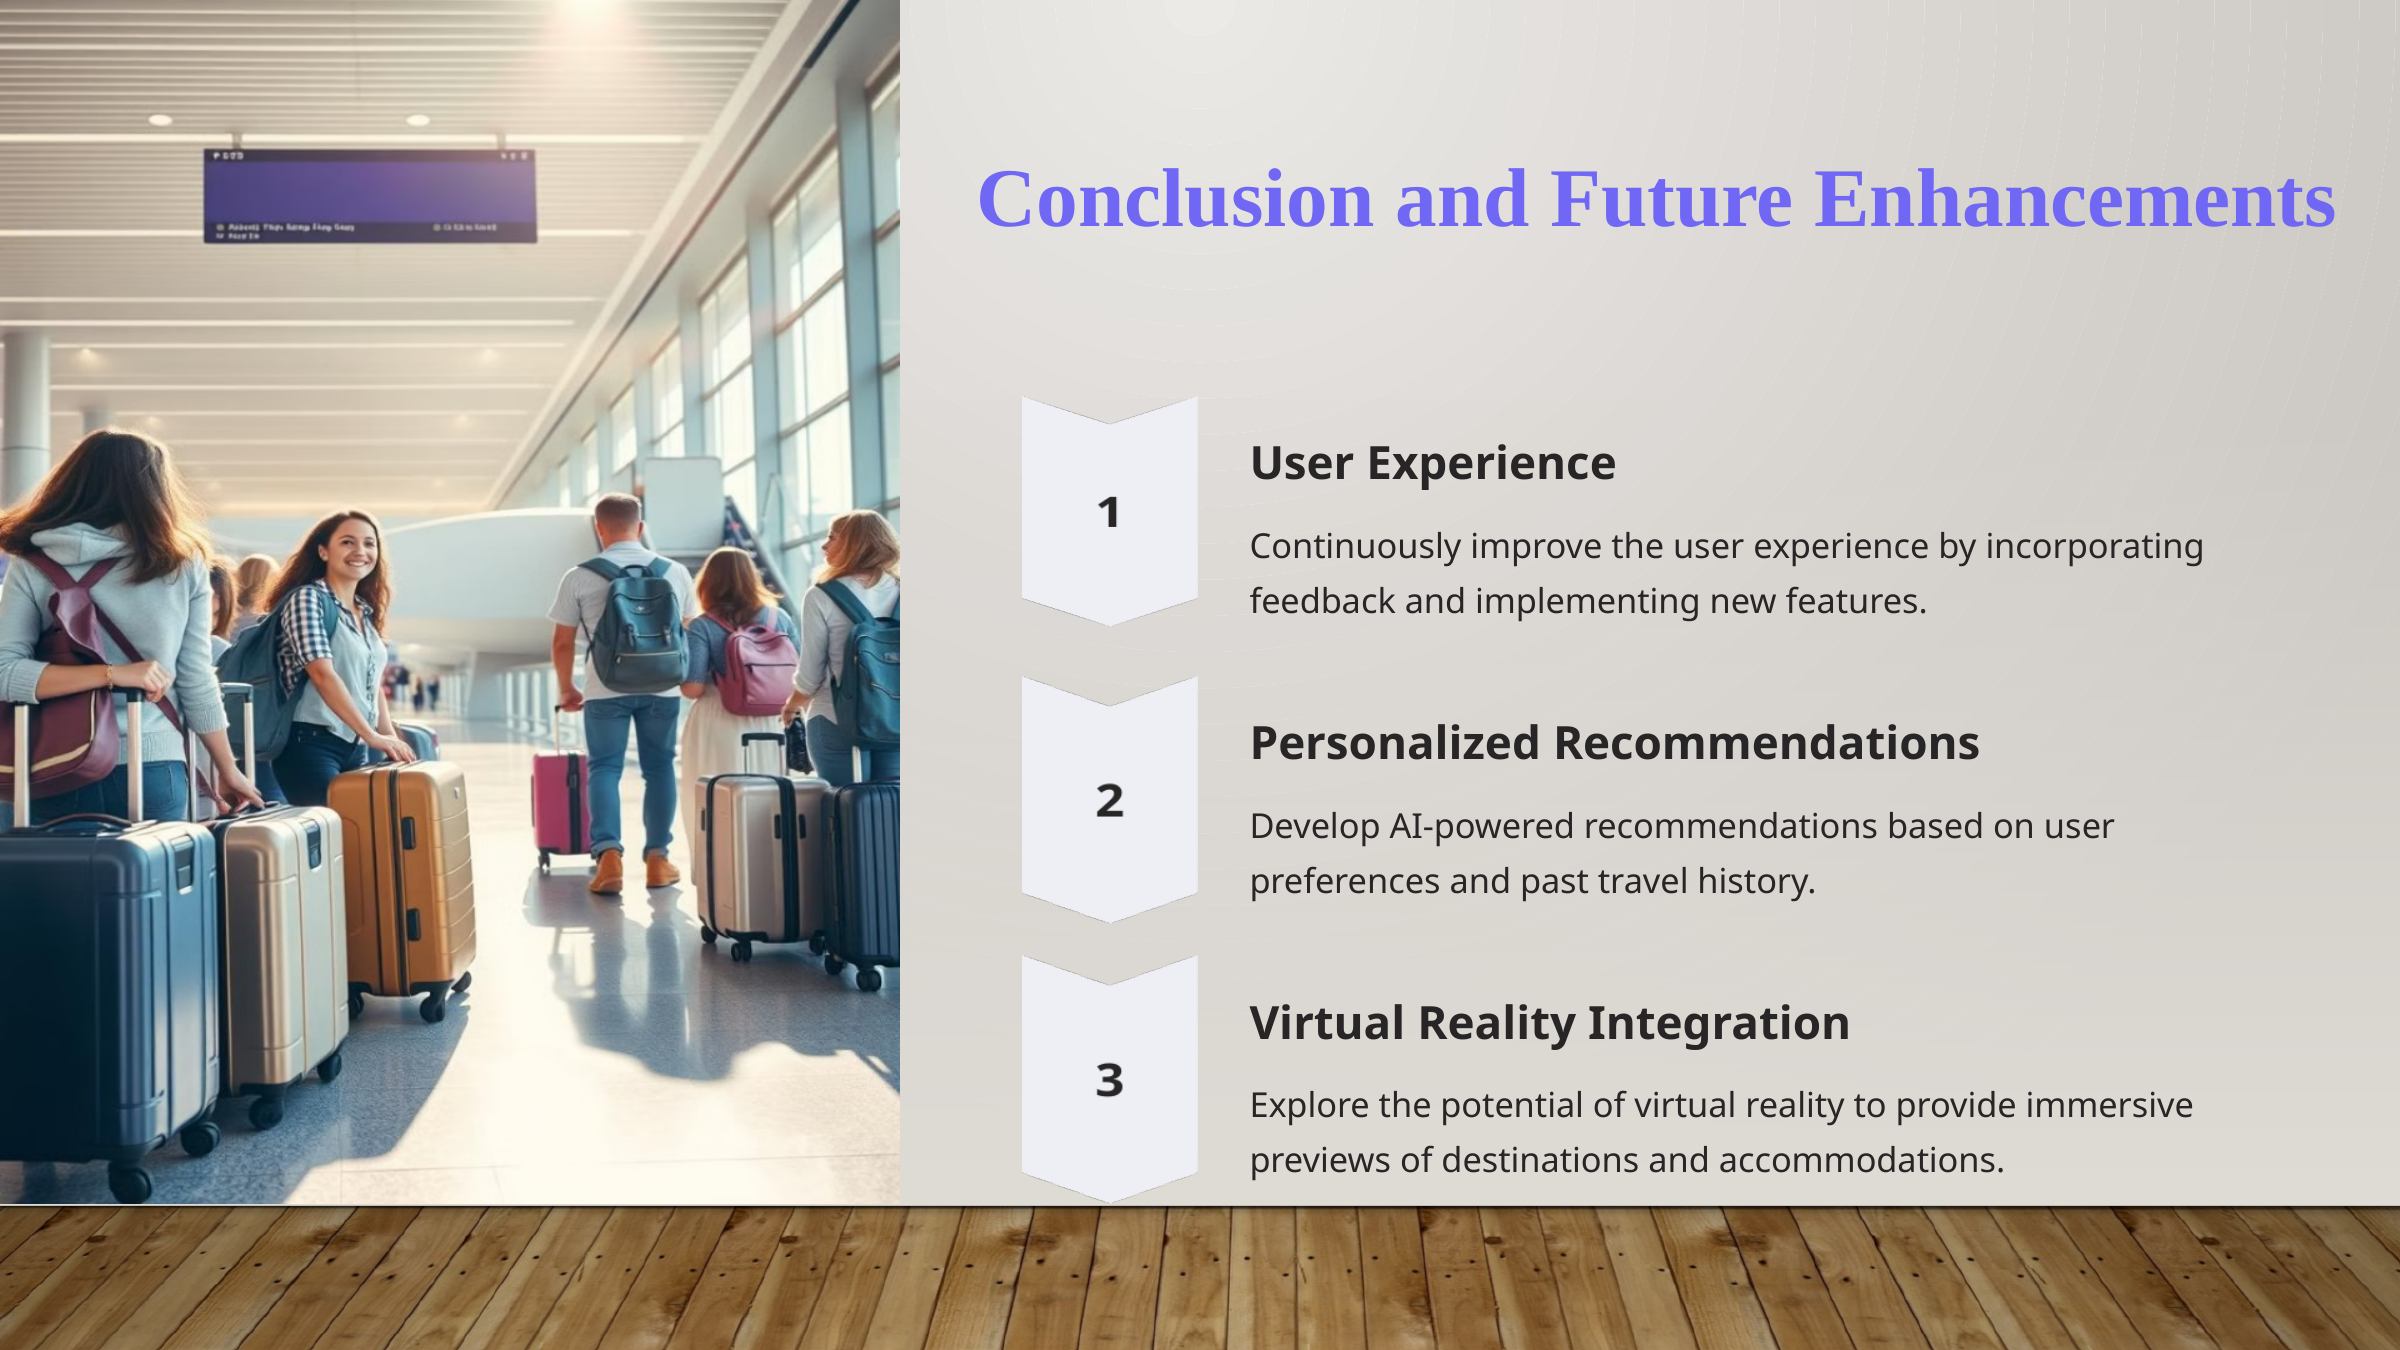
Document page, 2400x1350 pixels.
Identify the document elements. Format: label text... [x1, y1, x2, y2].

picture [0, 0, 901, 1204]
picture [0, 1206, 2400, 1350]
picture [1022, 396, 1198, 627]
picture [1022, 676, 1198, 925]
picture [1022, 955, 1198, 1204]
text_box Develop AI-powered recommendations based on user preferences and past travel history. [1249, 789, 2278, 902]
text_box Explore the potential of virtual reality to provide immersive previews of destinations and accommodations. [1249, 1069, 2278, 1182]
text_box Personalized Recommendations [1249, 711, 1904, 769]
text_box Continuously improve the user experience by incorporating feedback and implementing new features. [1249, 510, 2278, 622]
text_box Conclusion and Future Enhancements [976, 129, 2373, 359]
text_box User Experience [1249, 431, 1710, 490]
text_box Virtual Reality Integration [1249, 990, 1771, 1049]
